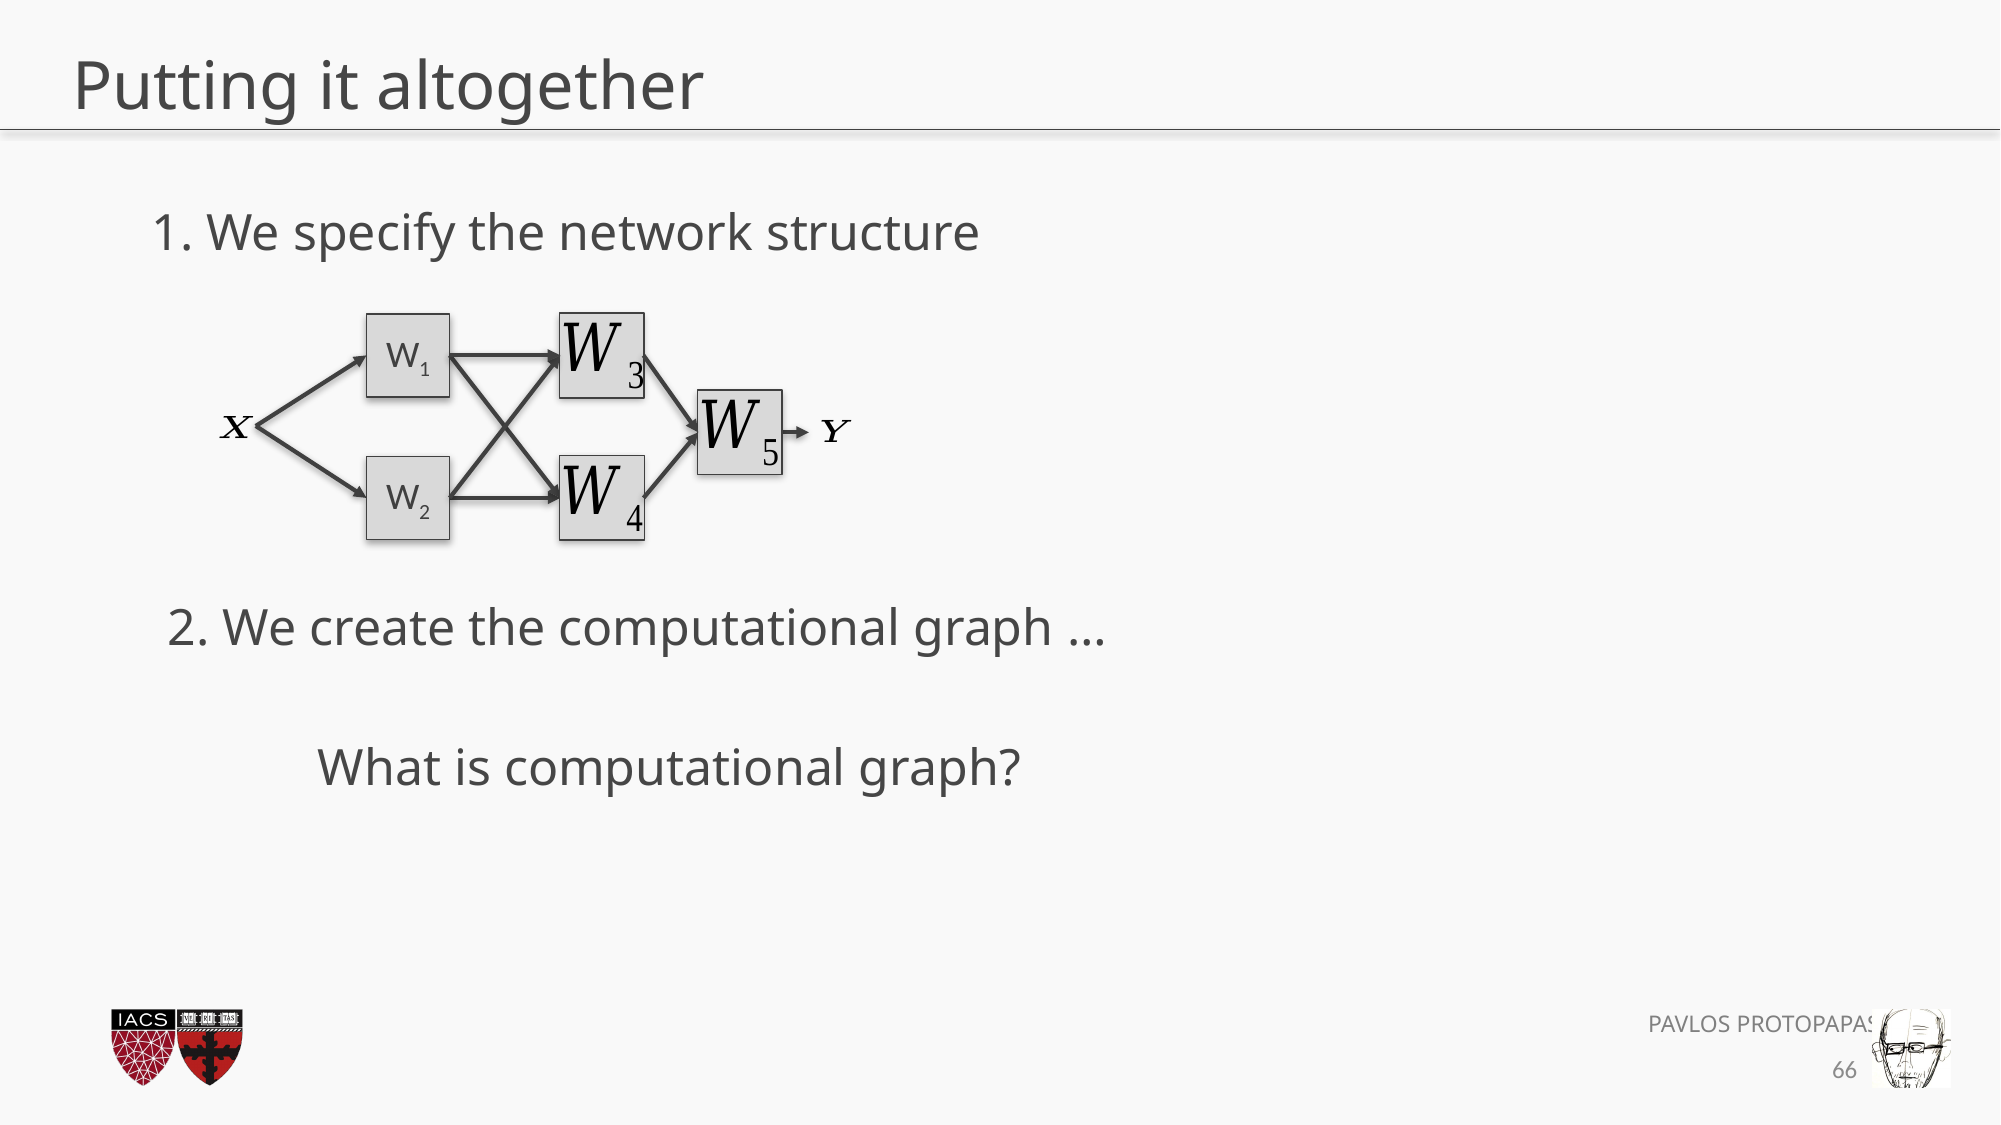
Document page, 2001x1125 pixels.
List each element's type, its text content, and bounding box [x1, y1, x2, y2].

picture [109, 1009, 243, 1086]
slide_number 66 [1405, 1038, 1873, 1099]
picture [1872, 1009, 1951, 1088]
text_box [216, 313, 855, 540]
title Putting it altogether [57, 35, 1943, 162]
text_box 2. We create the computational graph … What is computational graph? [152, 588, 1847, 935]
list 1. We specify the network structure [136, 193, 1831, 540]
